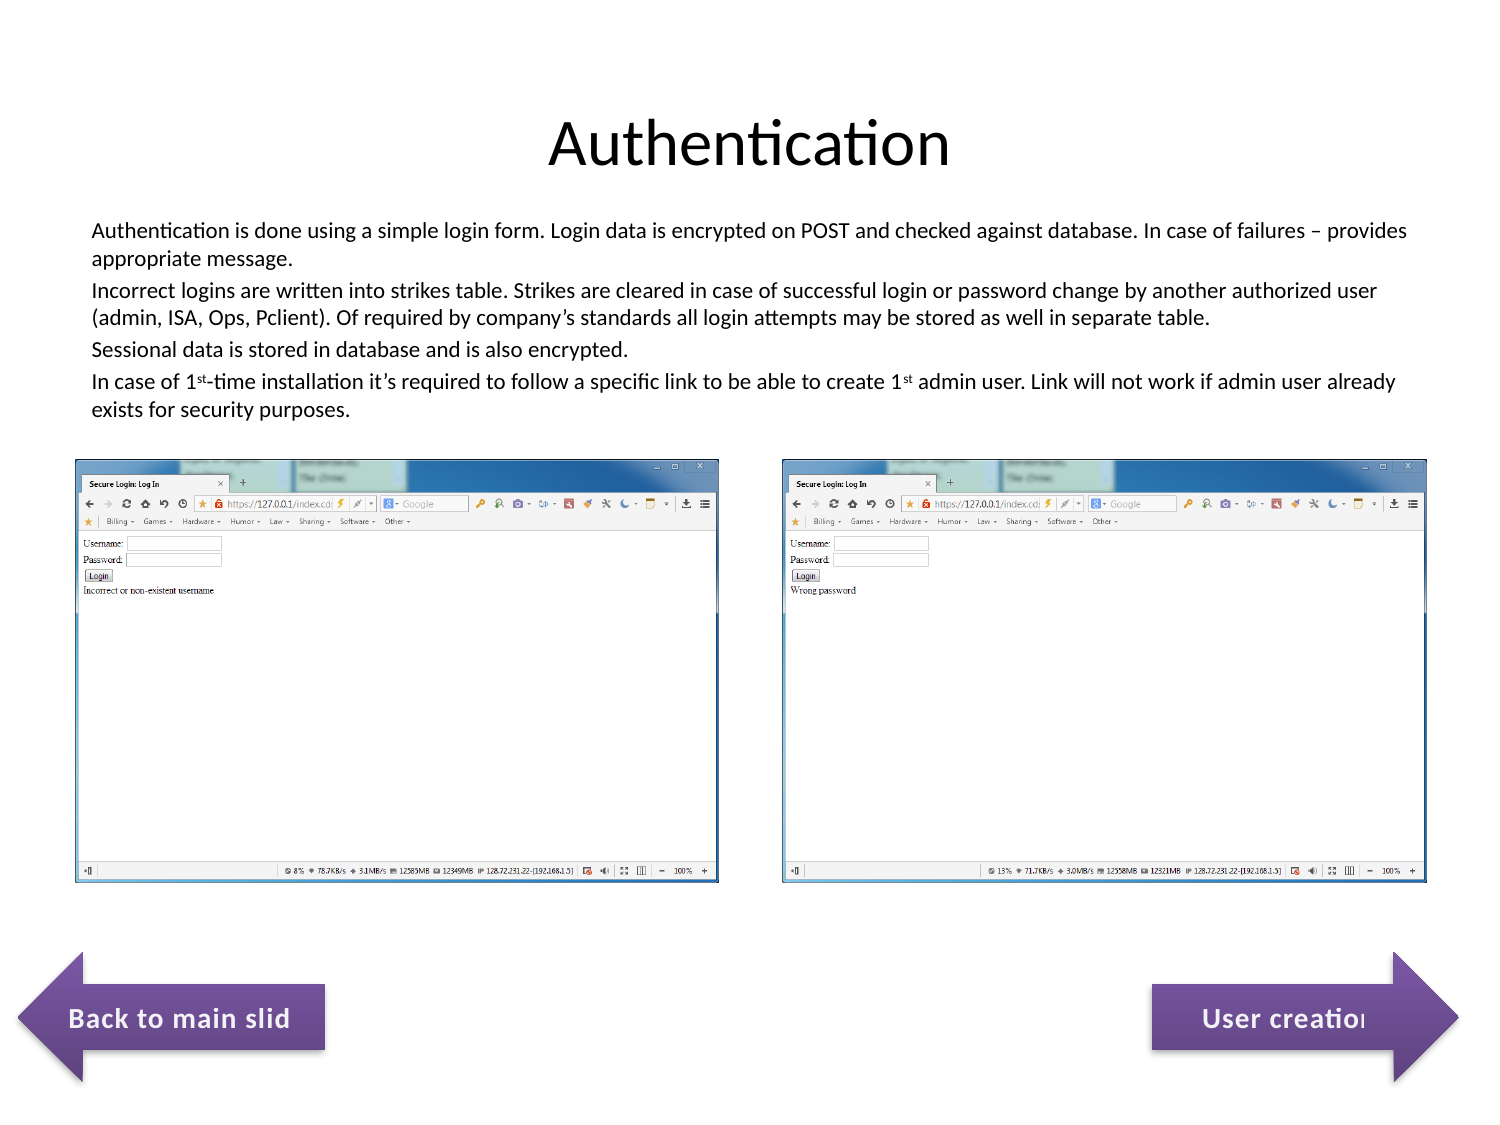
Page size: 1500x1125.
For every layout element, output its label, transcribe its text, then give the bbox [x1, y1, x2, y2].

title Authentication [75, 45, 1425, 233]
text_box User creation [1151, 952, 1459, 1083]
list Authentication is done using a simple login form. Login data is encrypted on POST and checked against database. In case of failures – provides appropriate message. Incorrect logins are written into strikes table. Strikes are cleared in case of successful login or password change by another authorized user (admin, ISA, Ops, Pclient). Of required by company’s standards all login attempts may be stored as well in separate table. Sessional data is stored in database and is also encrypted. In case of 1st-time installation it’s required to follow a specific link to be able to create 1st admin user. Link will not work if admin user already exists for security purposes. [76, 208, 1427, 433]
picture [74, 459, 720, 883]
picture [782, 459, 1427, 883]
text_box Back to main slide [17, 952, 325, 1083]
